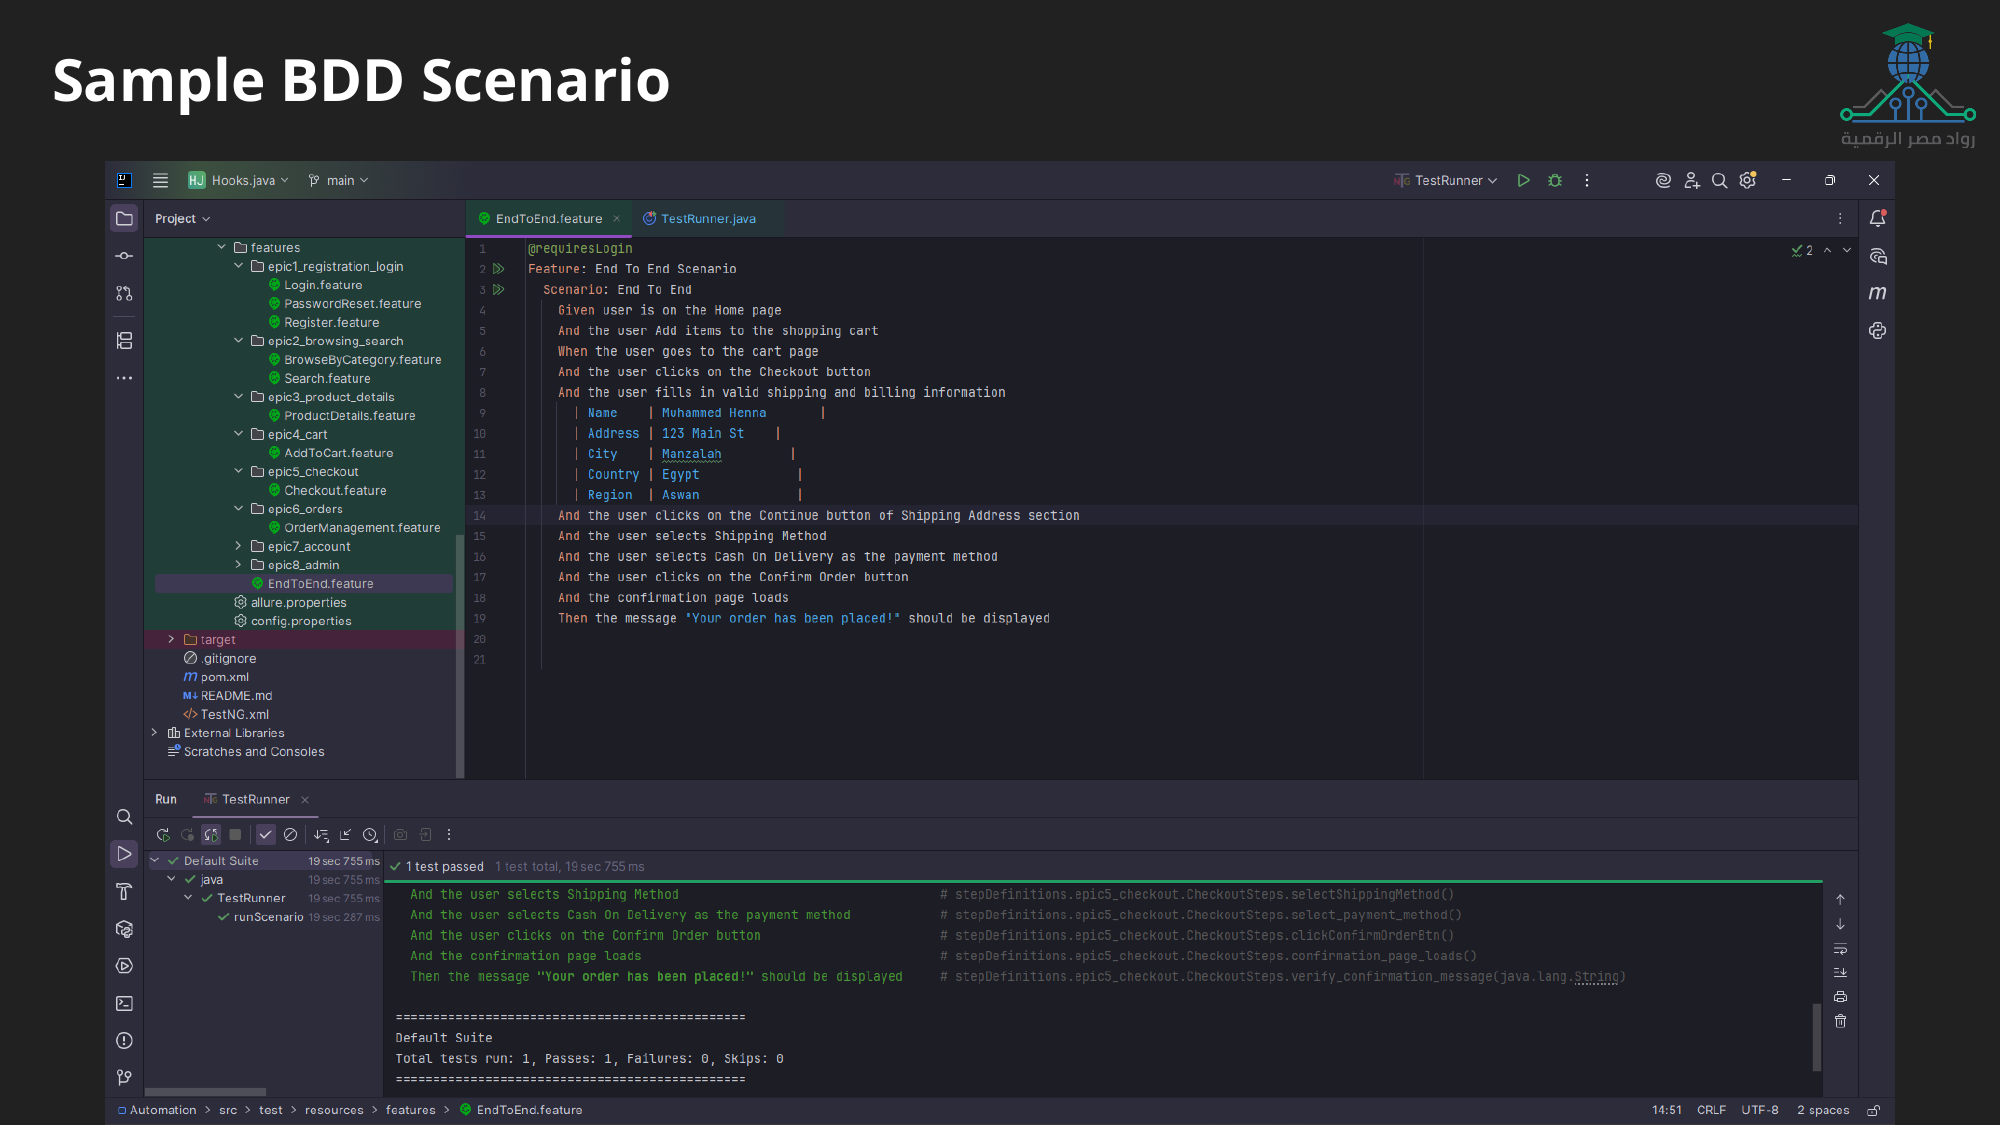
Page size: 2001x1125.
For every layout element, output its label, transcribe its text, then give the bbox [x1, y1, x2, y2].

picture [1839, 22, 1976, 148]
text_box Sample BDD Scenario [52, 56, 673, 114]
picture [104, 161, 2000, 1125]
